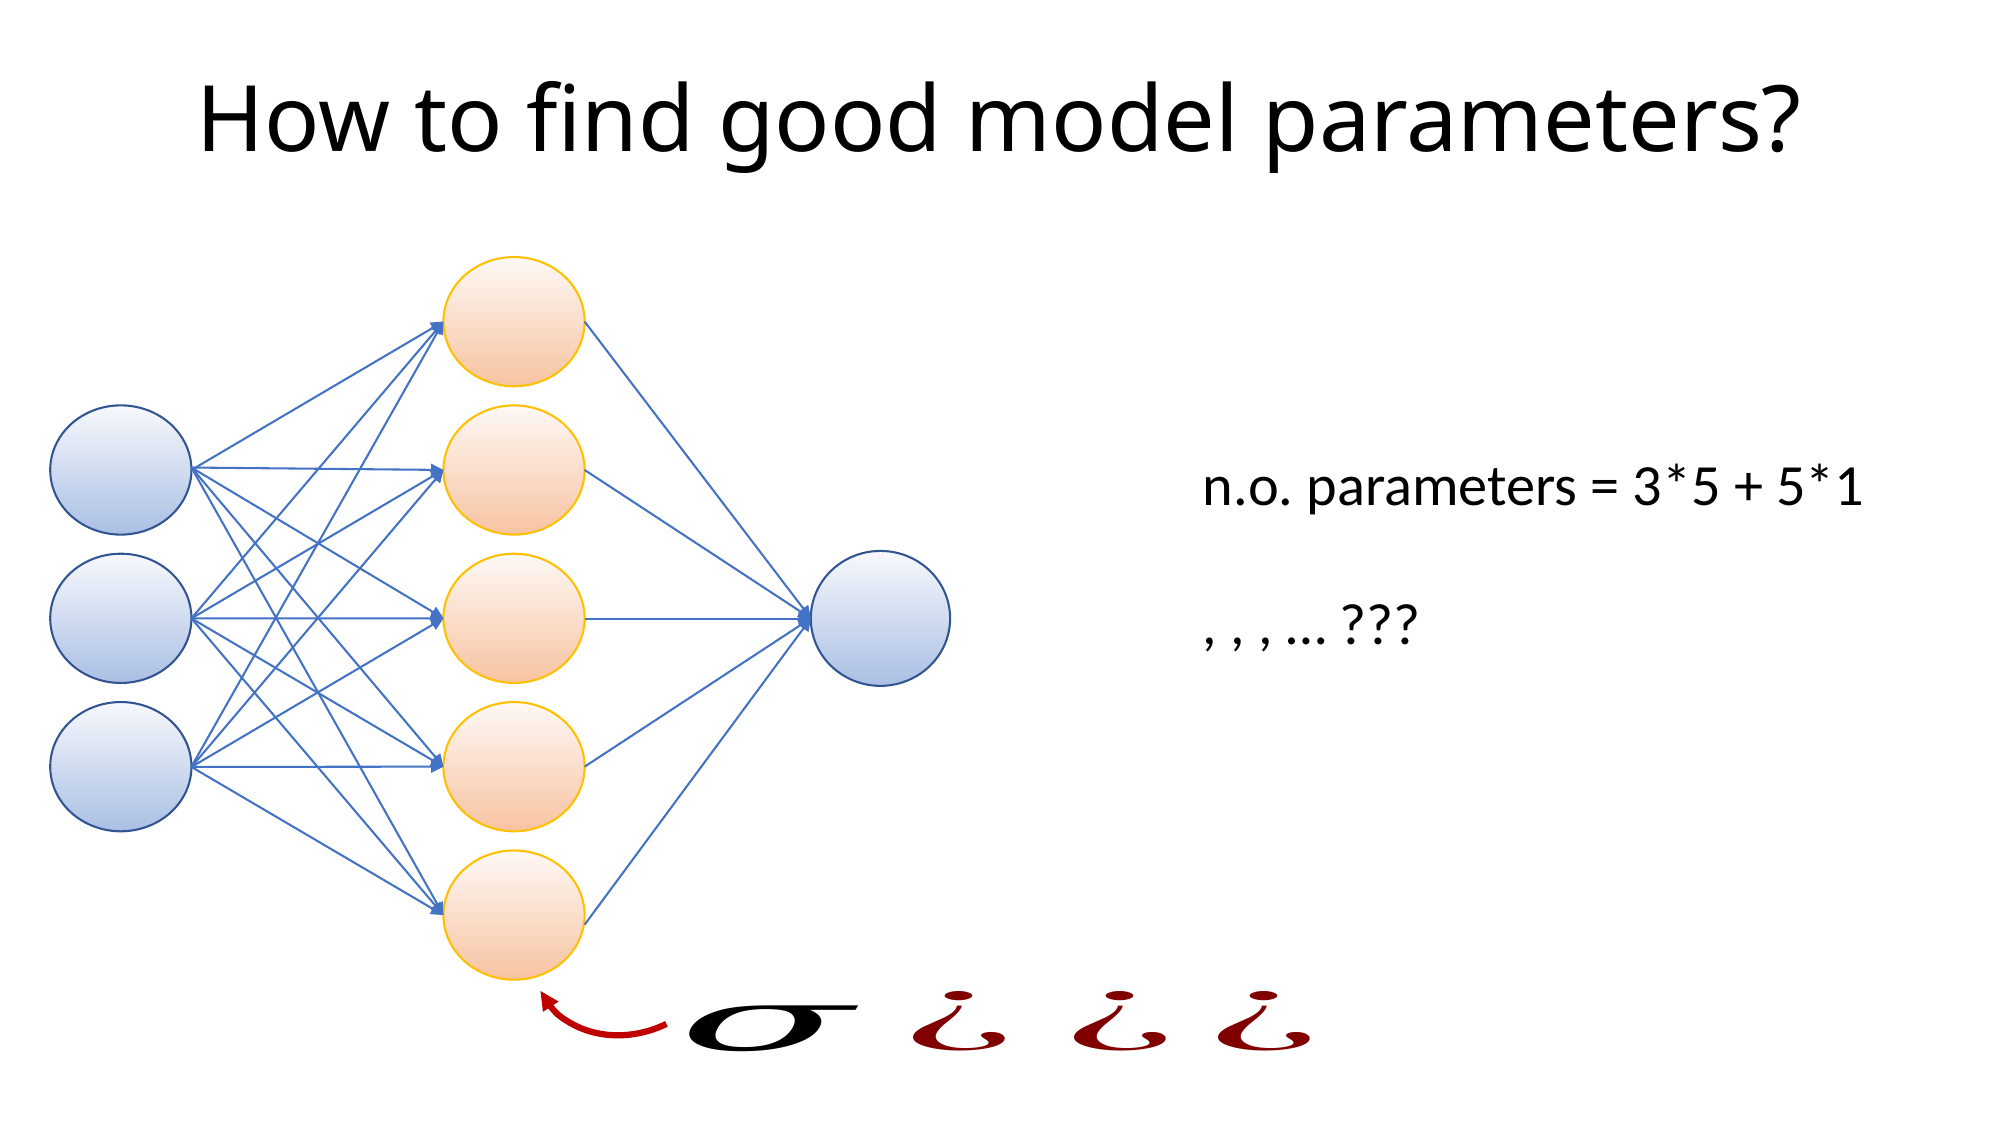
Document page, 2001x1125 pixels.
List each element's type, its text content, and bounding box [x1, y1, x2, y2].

title How to find good model parameters? [137, 13, 1863, 231]
text_box n.o. parameters = 3*5 + 5*1 [1188, 439, 1950, 525]
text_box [50, 256, 951, 980]
text_box [540, 980, 667, 1036]
